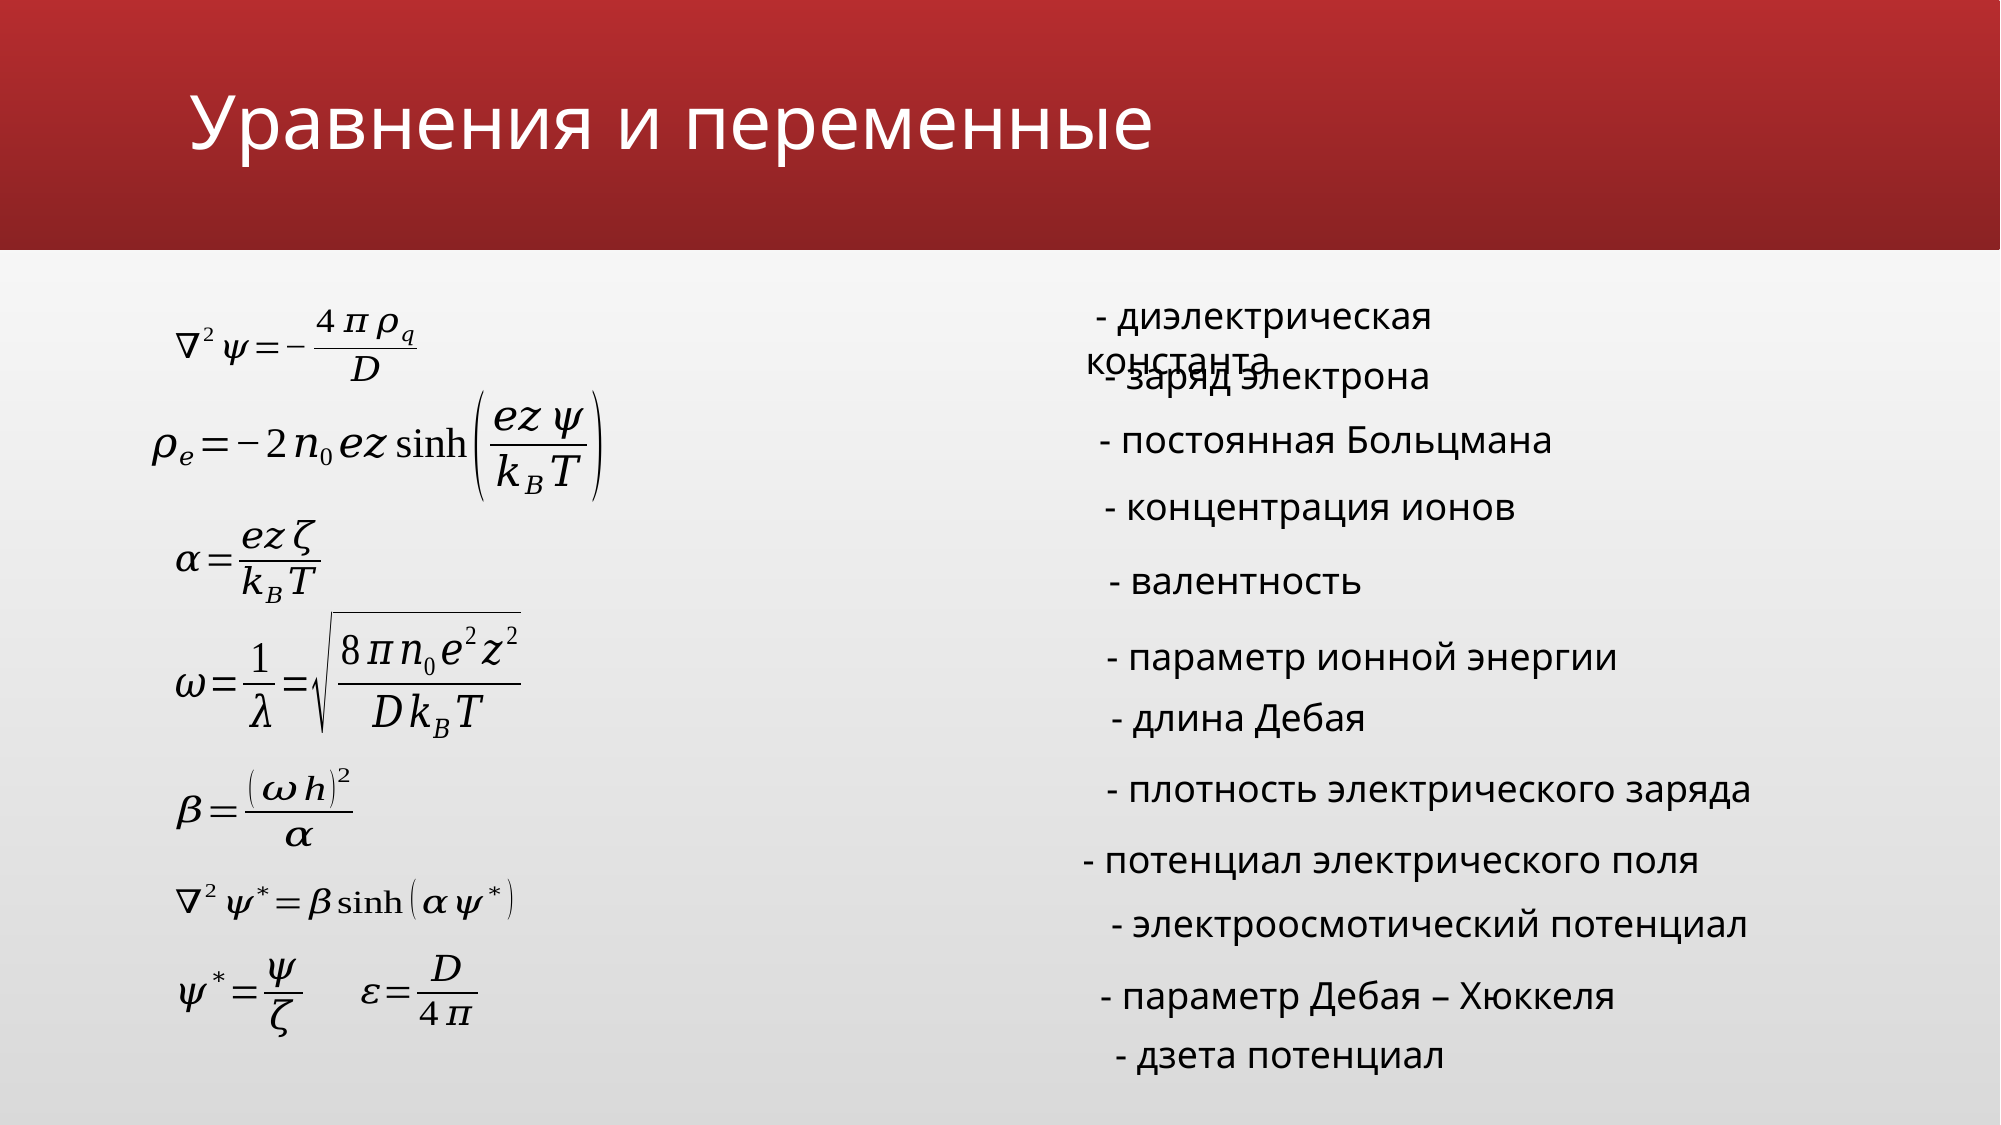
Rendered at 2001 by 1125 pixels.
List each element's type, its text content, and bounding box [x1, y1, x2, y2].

title Уравнения и переменные [174, 16, 1825, 234]
